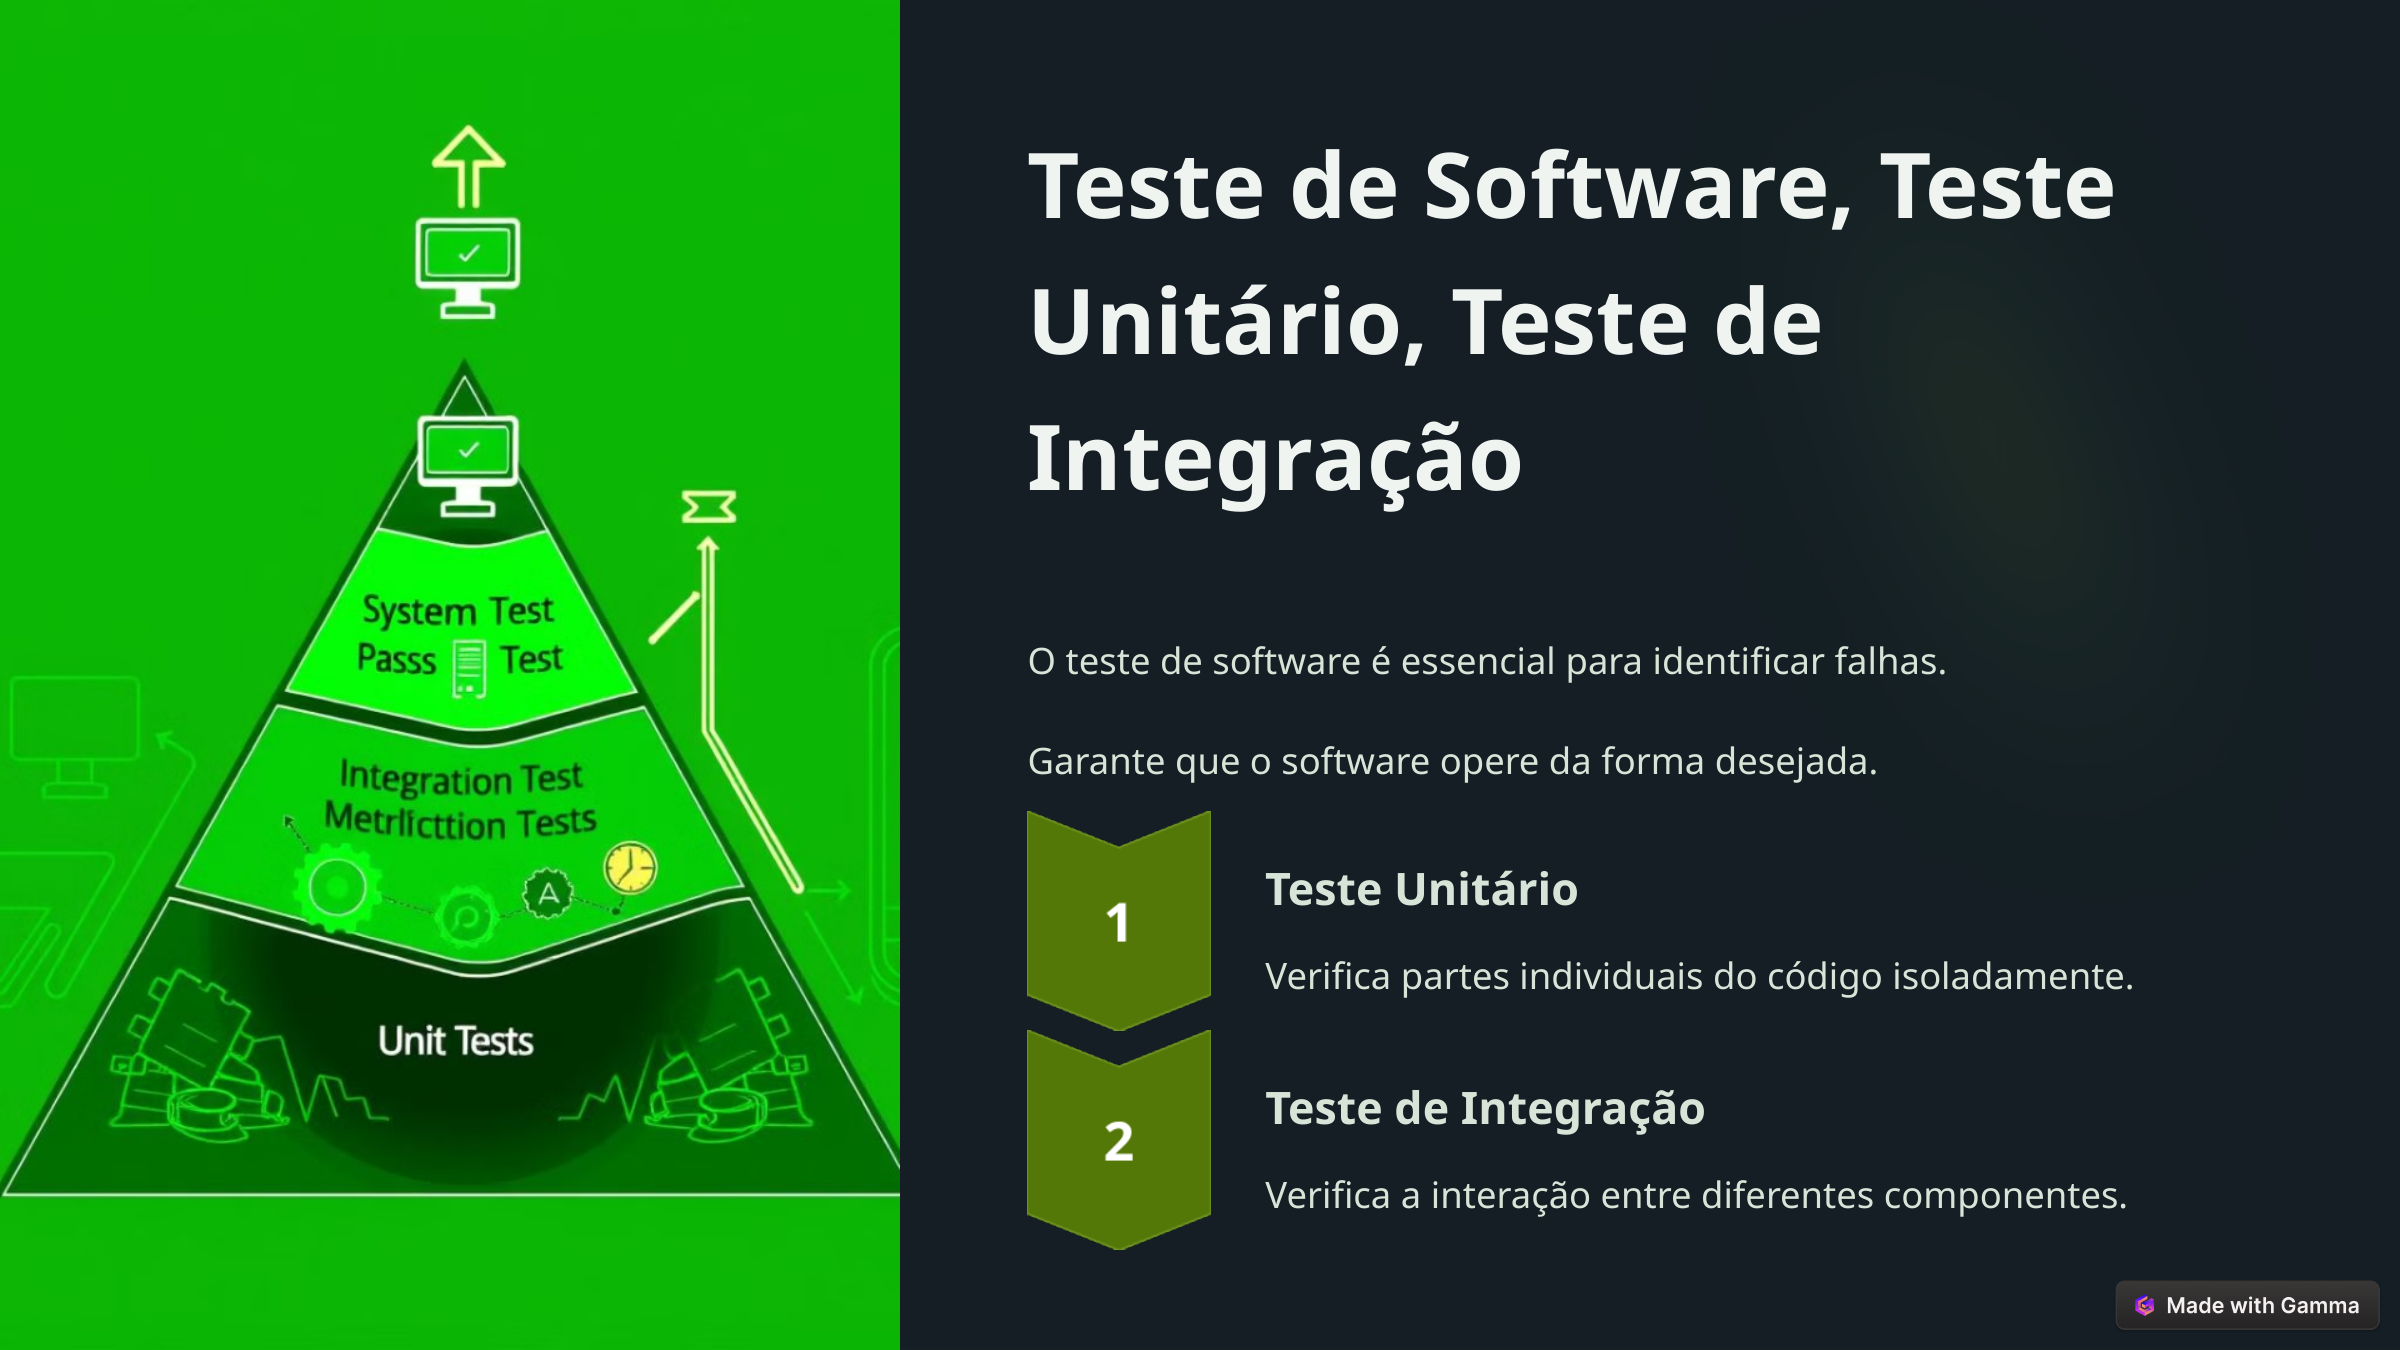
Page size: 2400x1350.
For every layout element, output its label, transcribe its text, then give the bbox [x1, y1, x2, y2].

text_box Teste de Integração [1265, 1066, 1992, 1124]
text_box O teste de software é essencial para identificar falhas. [1027, 611, 2273, 671]
picture [0, 0, 901, 1350]
text_box Verifica a interação entre diferentes componentes. [1265, 1145, 2273, 1205]
picture [1027, 810, 1211, 1250]
picture [2106, 1271, 2389, 1339]
text_box Verifica partes individuais do código isoladamente. [1265, 926, 2273, 985]
text_box Teste Unitário [1265, 847, 1772, 905]
text_box Teste de Software, Teste Unitário, Teste de Integração [1027, 100, 2273, 558]
text_box Garante que o software opere da forma desejada. [1027, 711, 2273, 770]
